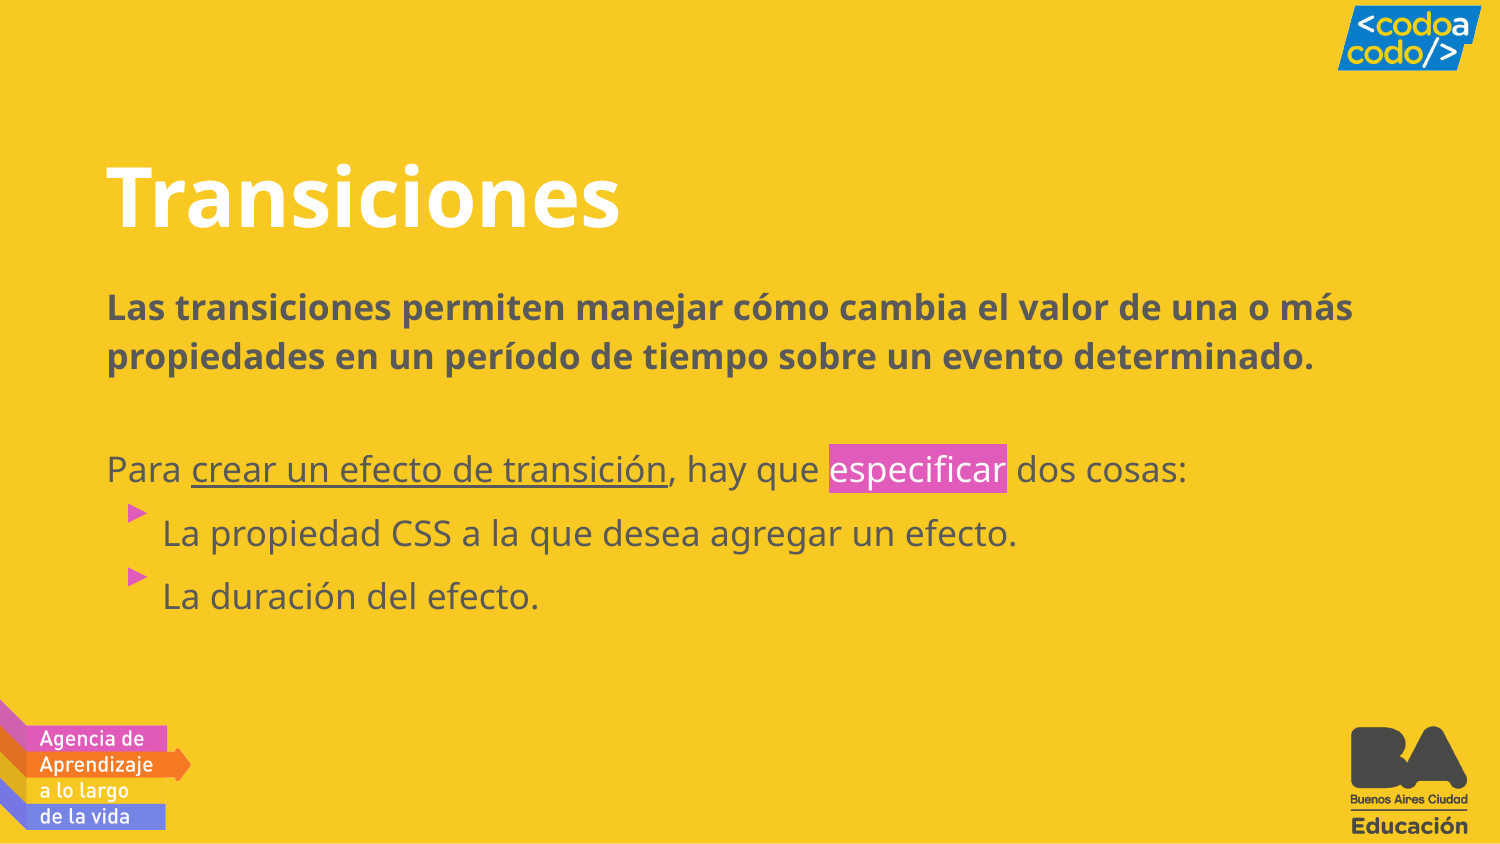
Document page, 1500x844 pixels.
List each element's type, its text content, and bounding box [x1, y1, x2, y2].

picture [1297, 668, 1500, 844]
text_box [128, 567, 148, 587]
picture [0, 699, 191, 830]
picture [1410, 5, 1482, 71]
text_box [128, 503, 148, 523]
title Transiciones [90, 1, 1410, 259]
subtitle Las transiciones permiten manejar cómo cambia el valor de una o más propiedades en un período de tiempo sobre un evento determinado. Para crear un efecto de transición, hay que especificar dos cosas: La propiedad CSS a la que desea agregar un efecto. La duración del efecto. [91, 263, 1433, 699]
